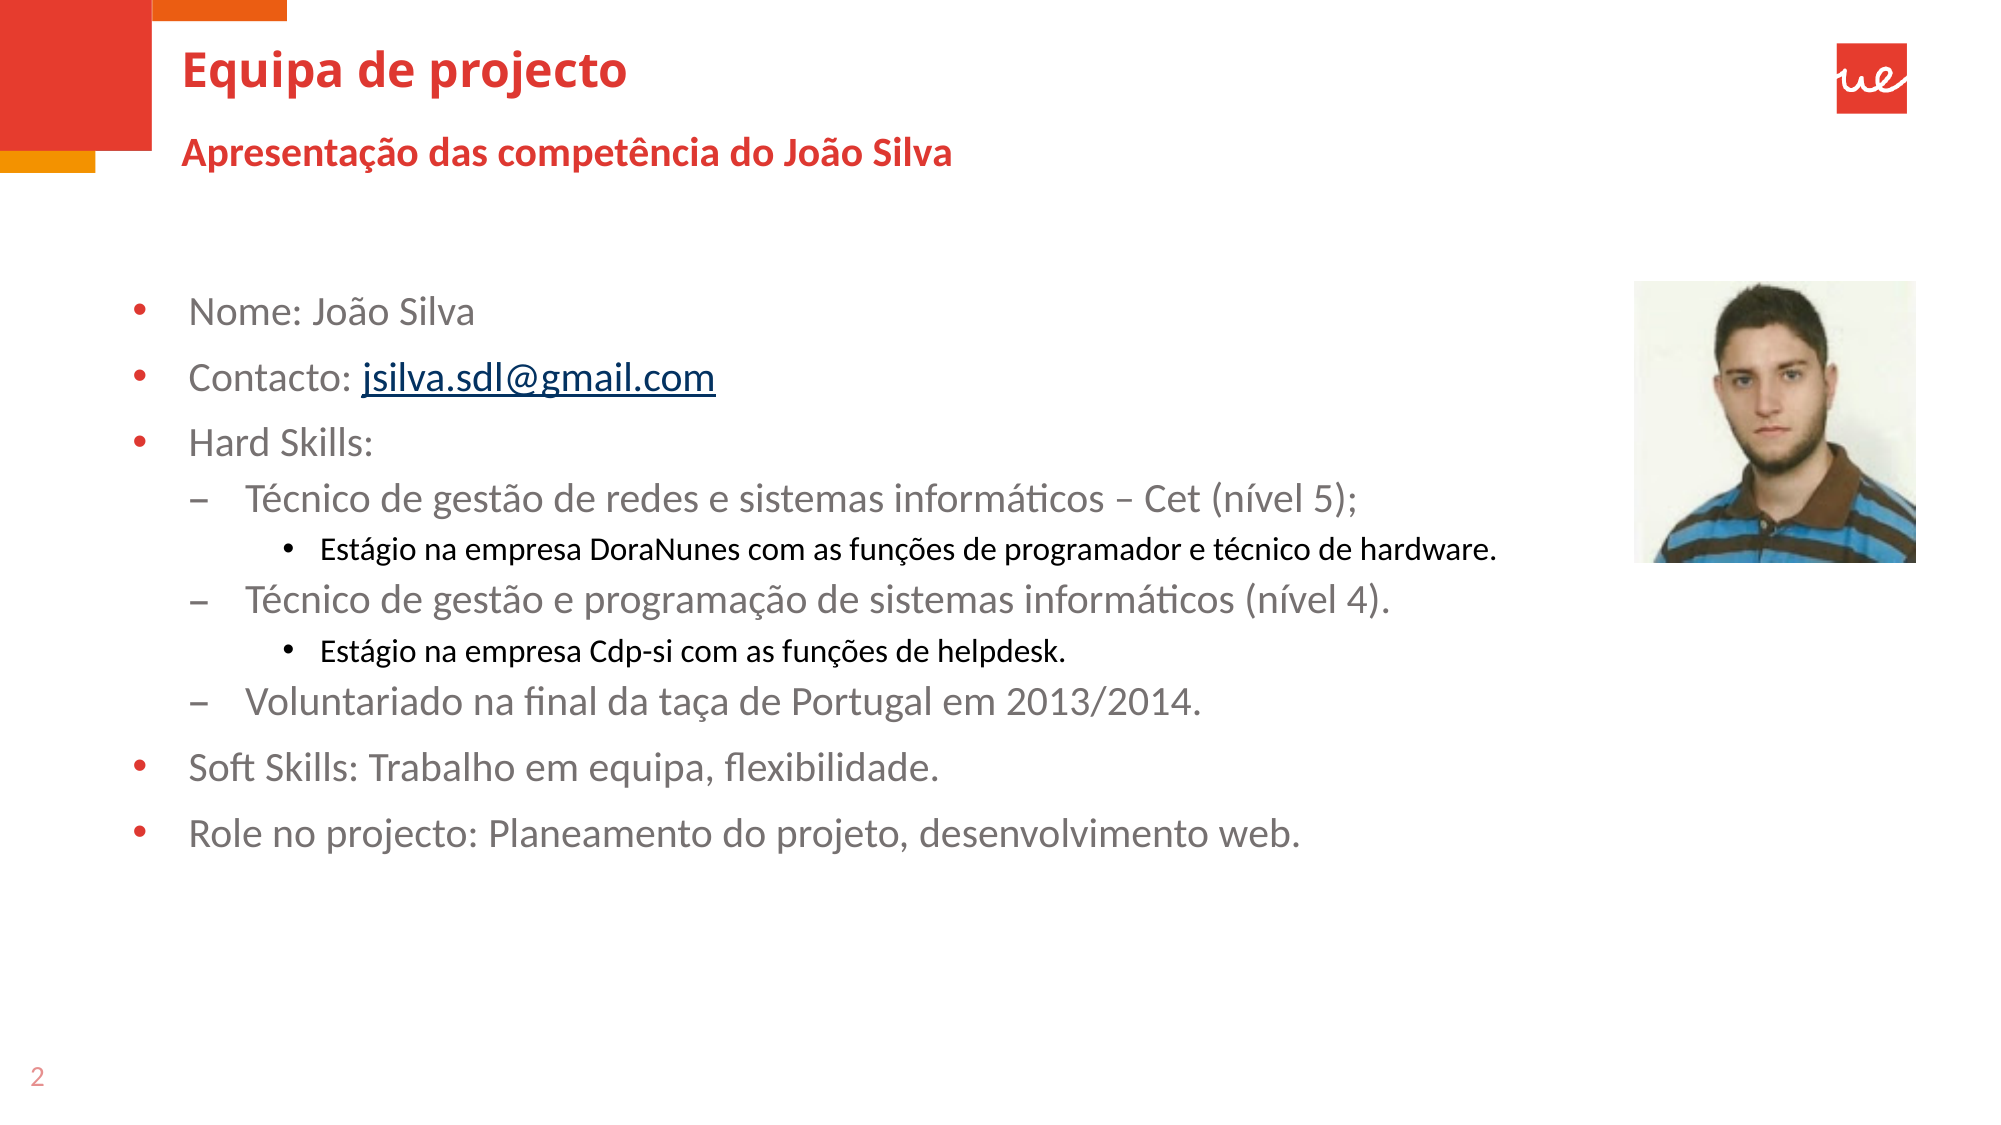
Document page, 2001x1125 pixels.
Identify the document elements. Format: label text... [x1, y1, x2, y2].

subtitle Apresentação das competência do João Silva [166, 122, 1728, 186]
picture [1826, 34, 1916, 123]
picture [1634, 281, 1916, 563]
picture [0, 0, 287, 174]
list Nome: João Silva Contacto: jsilva.sdl@gmail.com Hard Skills: Técnico de gestão de redes e sistemas informáticos – Cet (nível 5); Estágio na empresa DoraNunes com as funções de programador e técnico de hardware. Técnico de gestão e programação de sistemas informáticos (nível 4). Estágio na empresa Cdp-si com as funções de helpdesk. Voluntariado na final da taça de Portugal em 2013/2014. Soft Skills: Trabalho em equipa, flexibilidade. Role no projecto: Planeamento do projeto, desenvolvimento web. [117, 281, 1916, 1034]
slide_number 2 [2, 1044, 73, 1105]
title Equipa de projecto [166, 38, 1728, 106]
